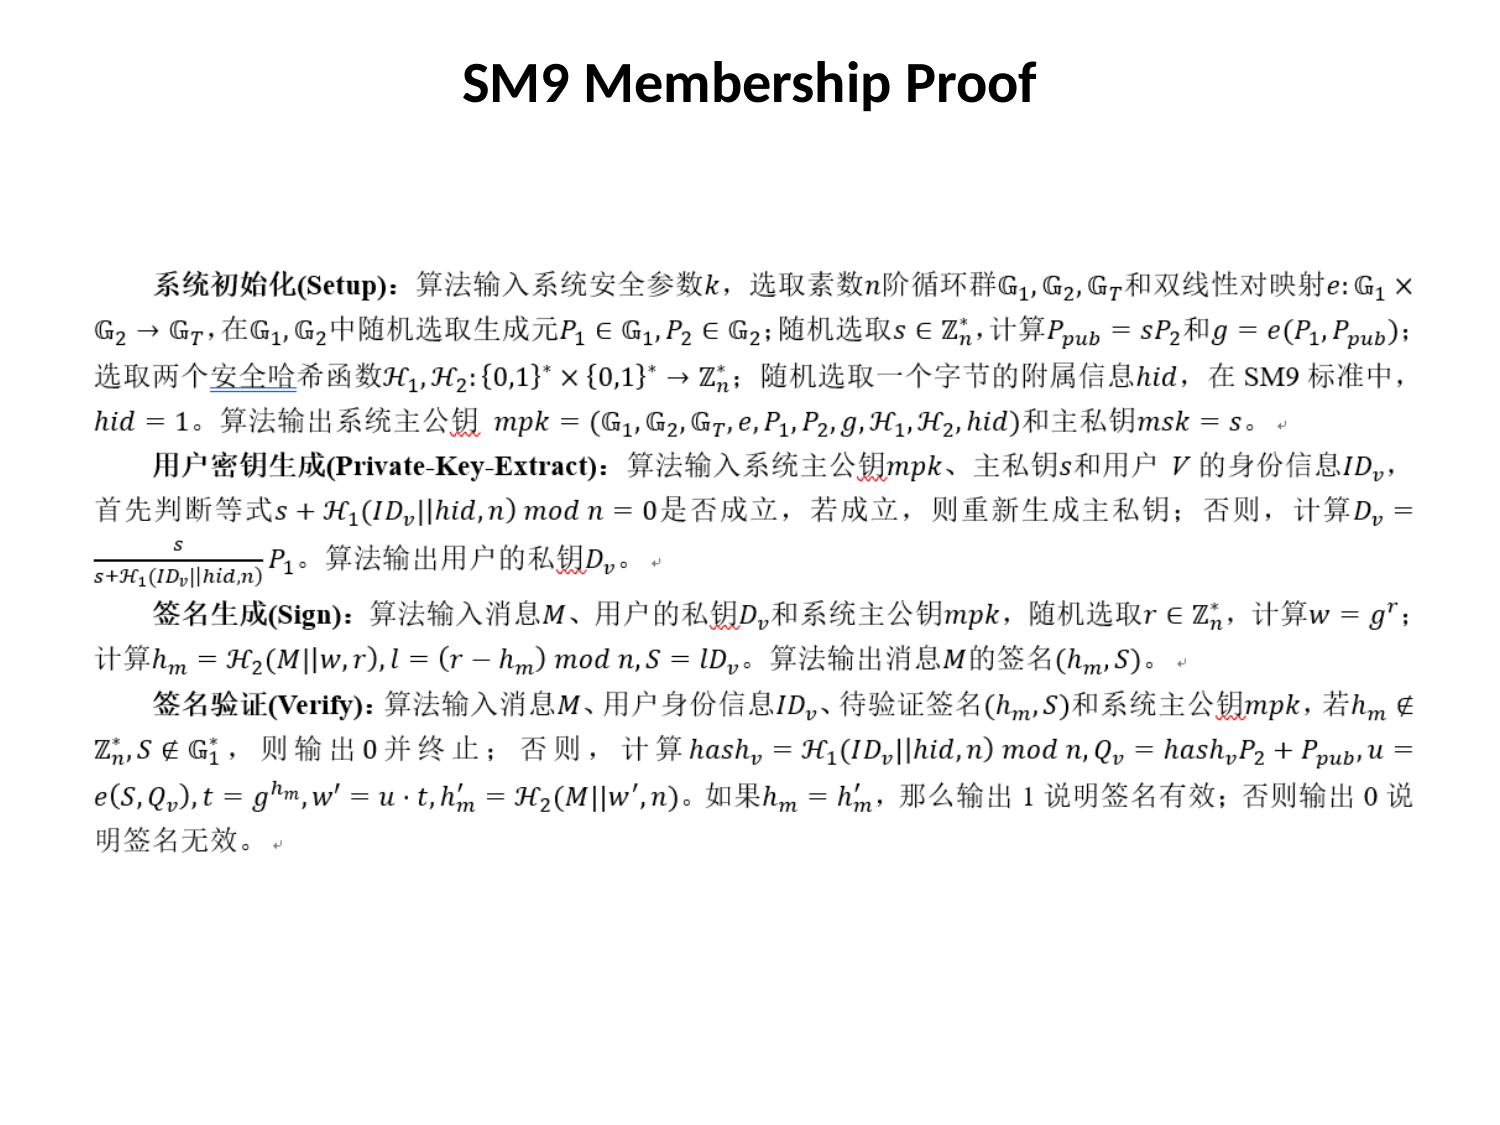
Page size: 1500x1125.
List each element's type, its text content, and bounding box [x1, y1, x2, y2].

text_box SM9 Membership Proof [0, 37, 1500, 140]
picture [79, 266, 1421, 859]
